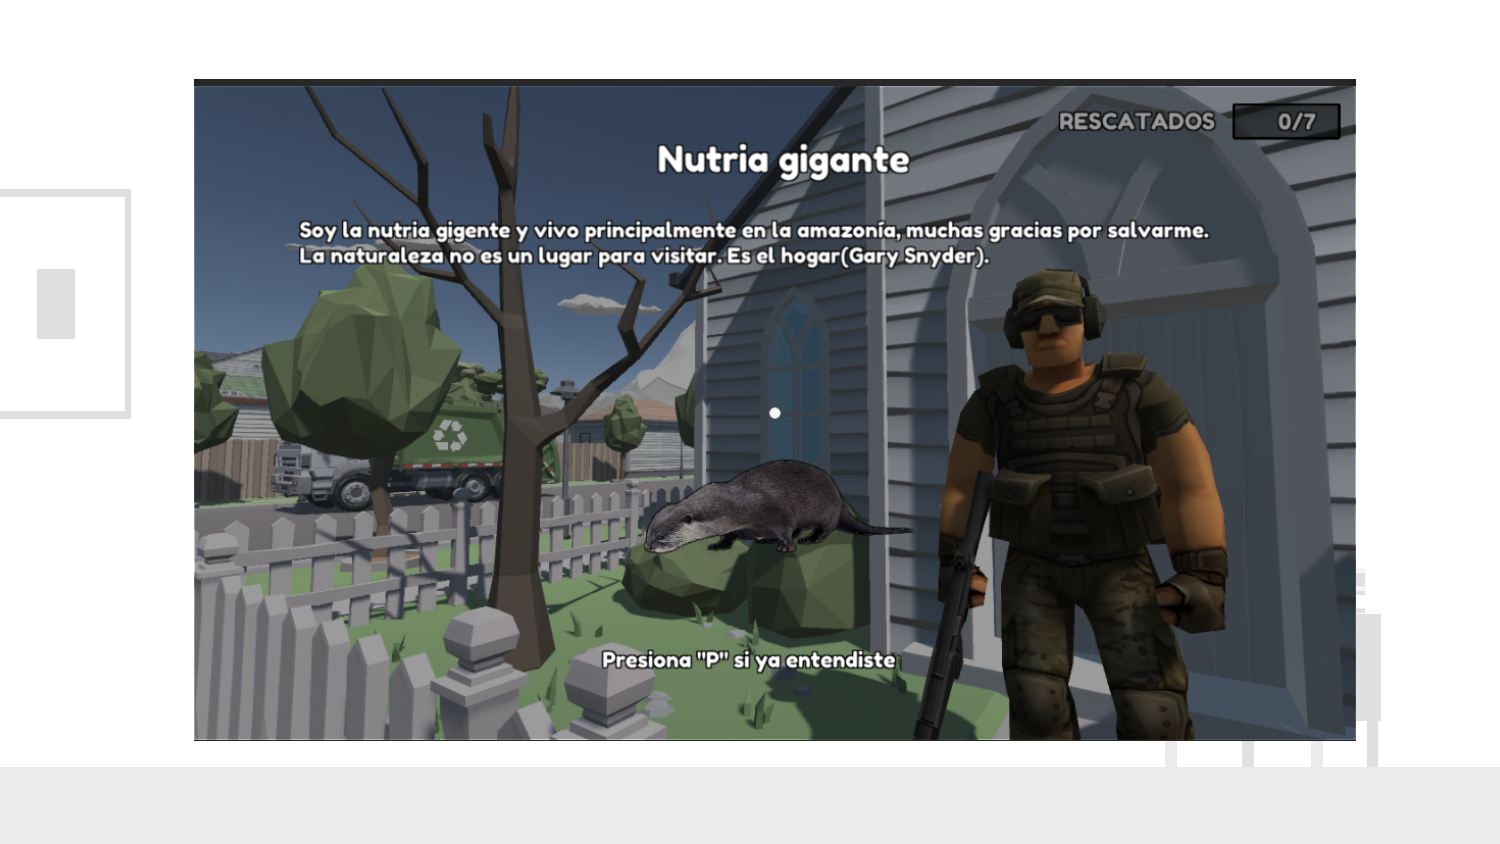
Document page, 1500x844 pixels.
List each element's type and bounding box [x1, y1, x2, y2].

picture [194, 79, 1356, 741]
